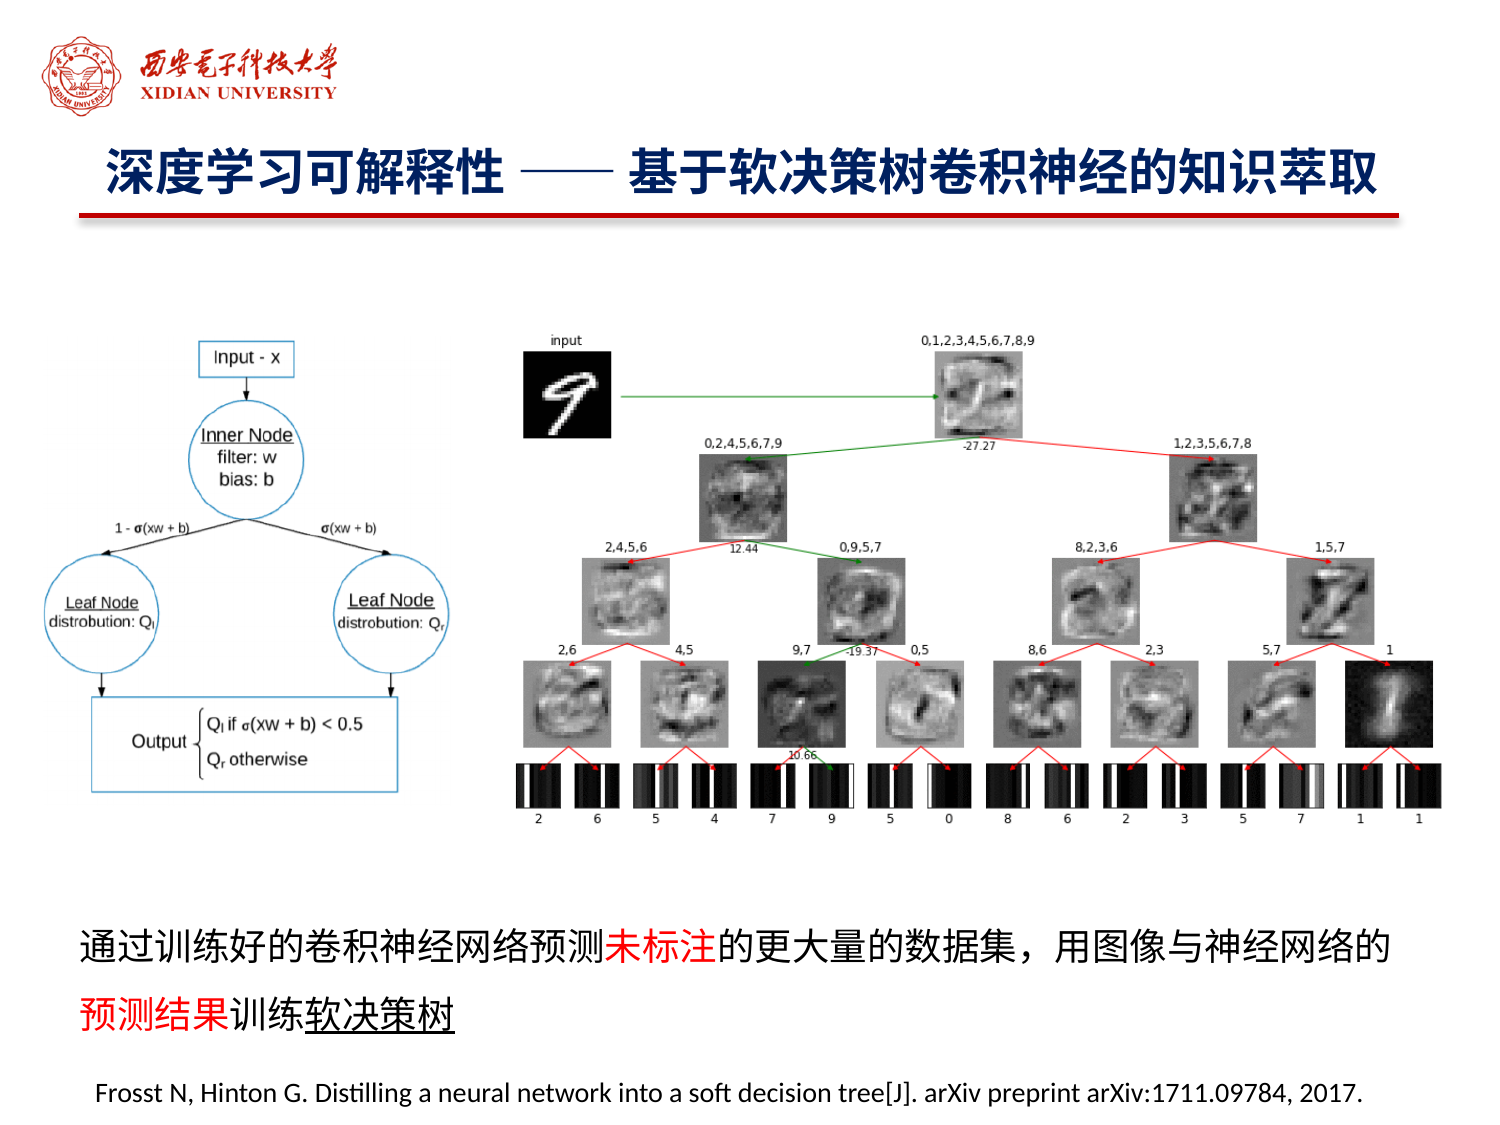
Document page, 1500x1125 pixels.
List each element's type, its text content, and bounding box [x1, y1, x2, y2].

title 深度学习可解释性 —— 基于软决策树卷积神经的知识萃取 [34, 83, 1422, 228]
text_box 通过训练好的卷积神经网络预测未标注的更大量的数据集，用图像与神经网络的预测结果训练软决策树 [64, 893, 1410, 1043]
text_box Frosst N, Hinton G. Distilling a neural network into a soft decision tree[J]. arXiv preprint arXiv:1711.09784, 2017. [80, 1066, 1410, 1116]
picture [0, 279, 1500, 883]
picture [40, 33, 337, 121]
